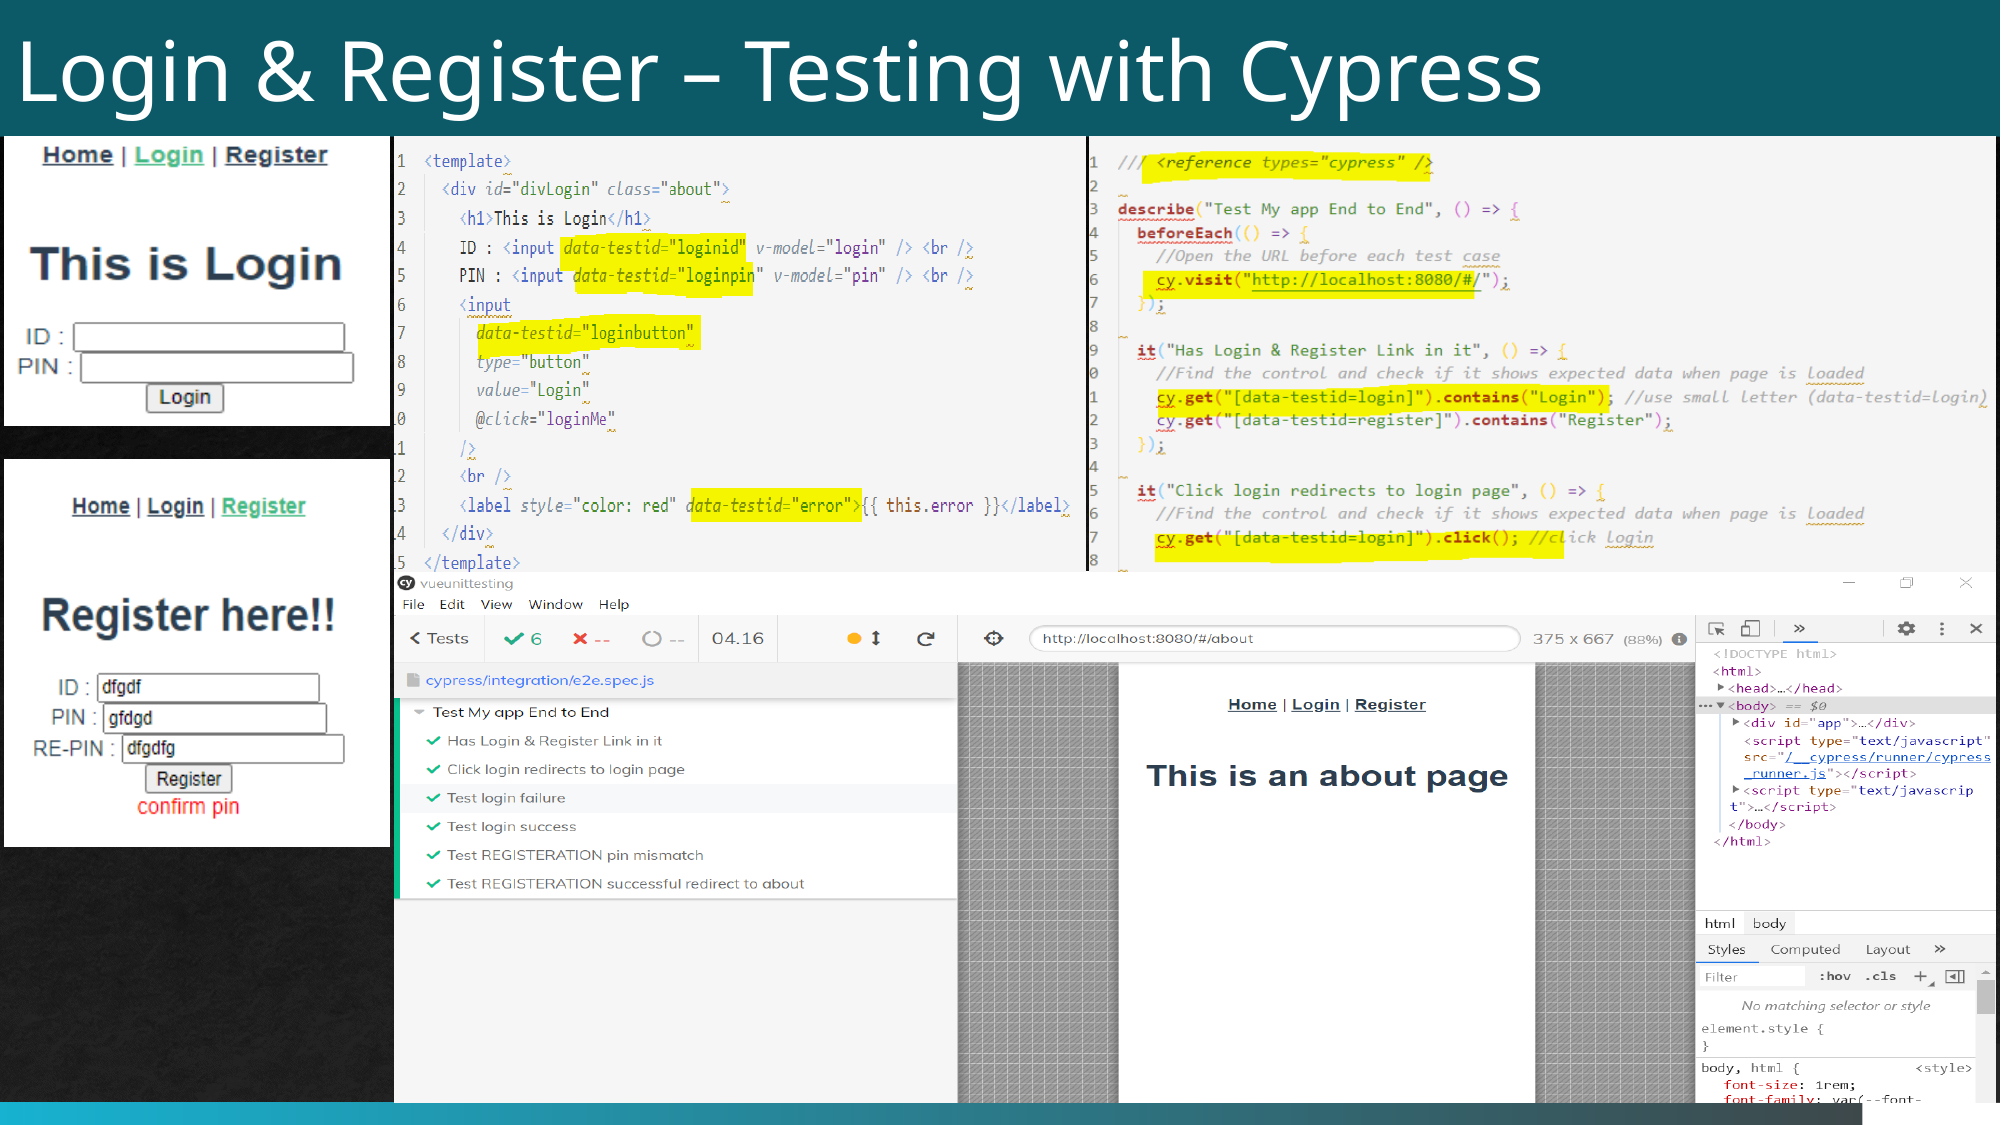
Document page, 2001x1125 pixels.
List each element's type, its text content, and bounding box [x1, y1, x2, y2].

slide_number PAGE 16 [1996, 1043, 2000, 1103]
title Login & Register – Testing with Cypress [0, 0, 2000, 137]
picture [0, 136, 2000, 1103]
